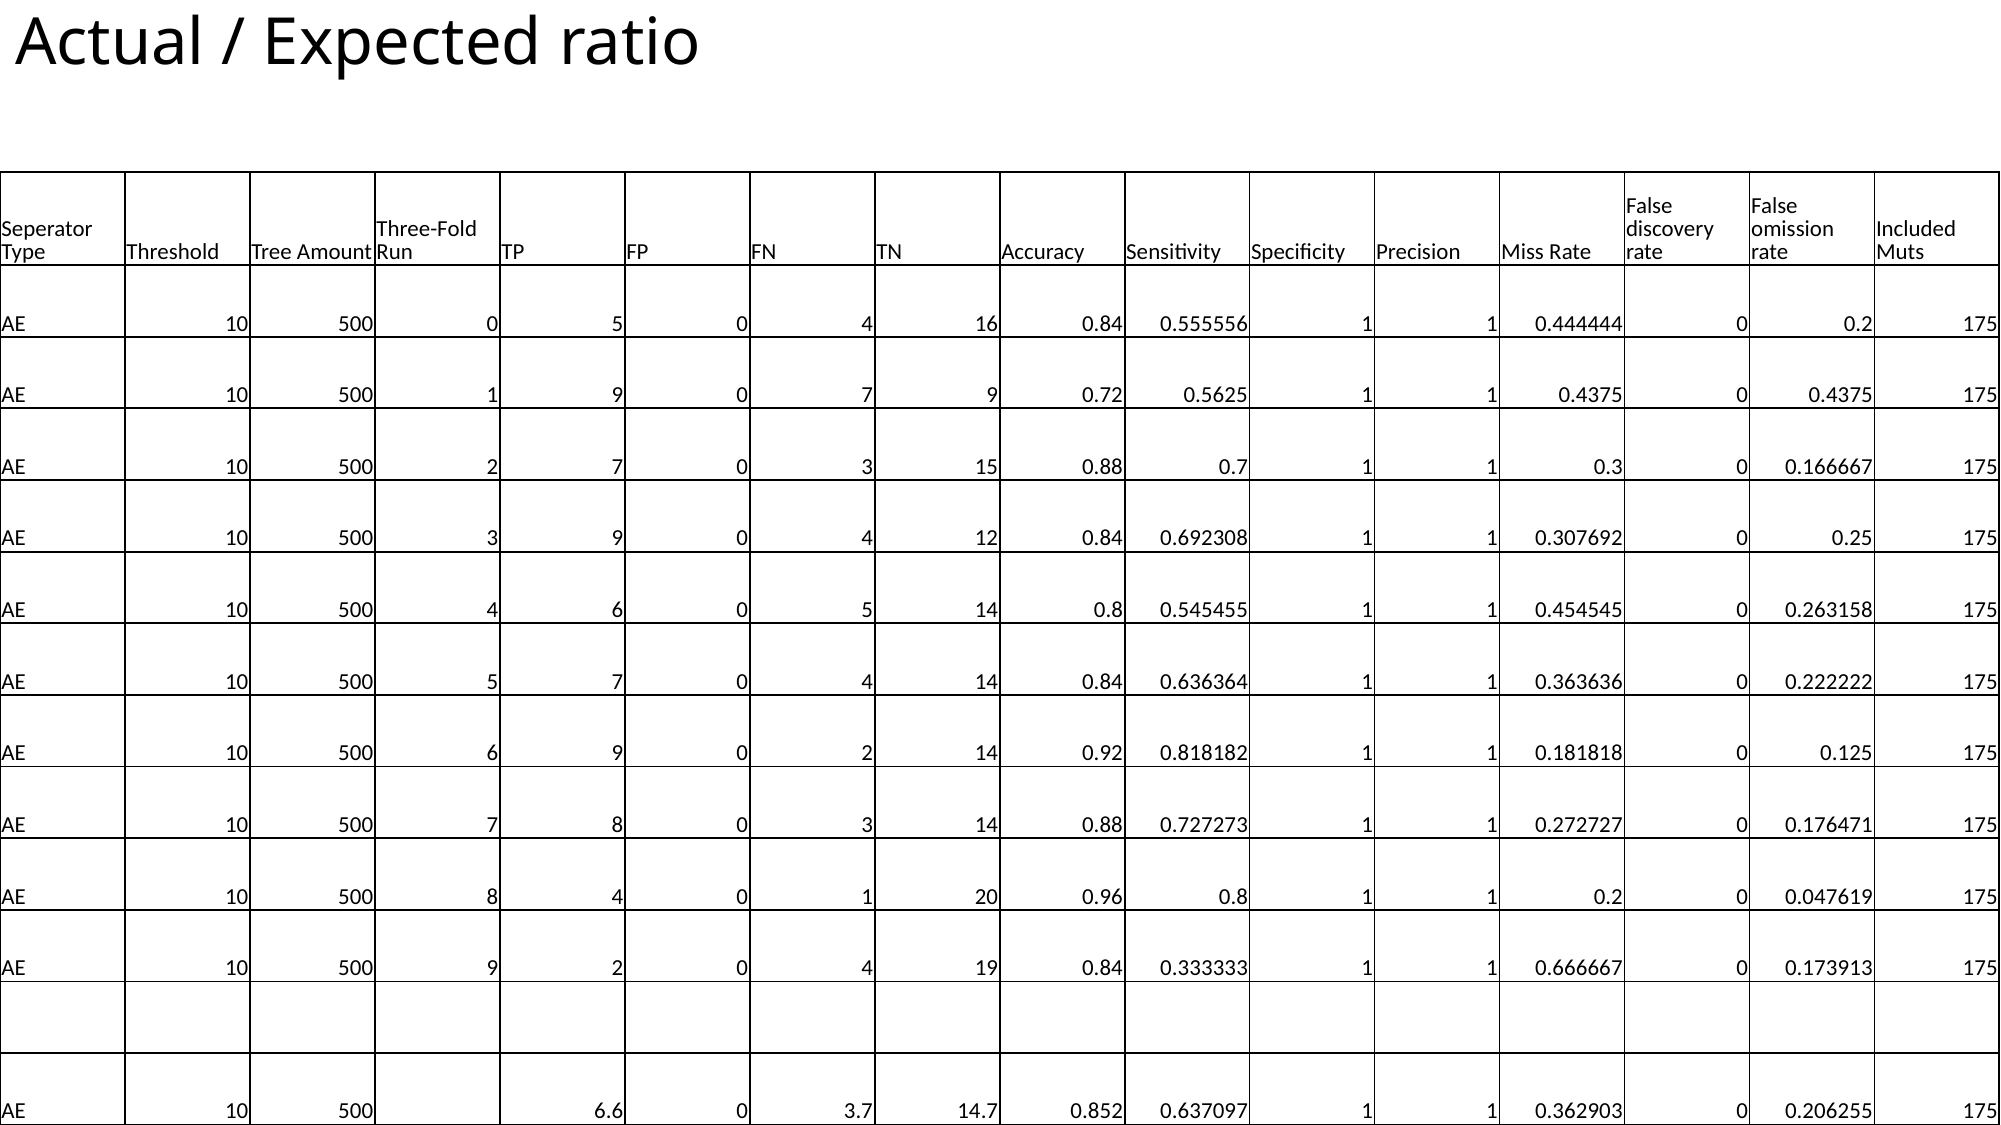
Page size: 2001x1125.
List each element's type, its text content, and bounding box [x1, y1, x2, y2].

table_cell 0.8 [1001, 553, 1124, 622]
table_cell 0.333333 [1126, 911, 1249, 981]
table_cell AE [1, 911, 124, 981]
table_cell 0.125 [1750, 696, 1874, 766]
table_cell [251, 982, 374, 1052]
table_cell 1 [1250, 839, 1374, 909]
table_cell [1, 982, 124, 1052]
table_cell 4 [751, 911, 874, 981]
table_header Accuracy [1001, 173, 1124, 264]
table_cell 10 [126, 767, 249, 837]
table_cell 14 [876, 624, 999, 694]
table_cell 175 [1875, 338, 1998, 407]
table_cell 175 [1875, 839, 1998, 909]
table_cell 0.206255 [1750, 1054, 1874, 1124]
table_cell 0.5625 [1126, 338, 1249, 407]
table_cell 9 [501, 481, 624, 551]
table_cell 0.2 [1500, 839, 1624, 909]
table_cell [1875, 982, 1998, 1052]
table_cell 9 [876, 338, 999, 407]
table_cell 10 [126, 1054, 249, 1124]
table_cell 0 [626, 266, 749, 336]
table_cell AE [1, 409, 124, 479]
table_cell 500 [251, 696, 374, 766]
table_cell 0 [1625, 696, 1749, 766]
table_cell 0.84 [1001, 911, 1124, 981]
table_cell 0.176471 [1750, 767, 1874, 837]
table_cell 1 [1250, 624, 1374, 694]
table_cell 500 [251, 266, 374, 336]
table_cell 1 [1375, 481, 1499, 551]
table_header FP [626, 173, 749, 264]
table_cell [1625, 982, 1749, 1052]
table_cell 0.666667 [1500, 911, 1624, 981]
table_cell [876, 982, 999, 1052]
table_cell 1 [1250, 553, 1374, 622]
table_header Seperator Type [1, 173, 124, 264]
table_cell 1 [1250, 1054, 1374, 1124]
table_cell 500 [251, 409, 374, 479]
table_cell 0 [626, 481, 749, 551]
table_cell AE [1, 1054, 124, 1124]
table_cell 19 [876, 911, 999, 981]
table_cell 5 [501, 266, 624, 336]
table_cell 0.545455 [1126, 553, 1249, 622]
table_header Threshold [126, 173, 249, 264]
table_cell 3 [751, 767, 874, 837]
table_cell 0.84 [1001, 266, 1124, 336]
table_cell 0 [626, 1054, 749, 1124]
table_cell [1750, 982, 1874, 1052]
table_cell 1 [1375, 409, 1499, 479]
table_cell 10 [126, 624, 249, 694]
table_cell [1500, 982, 1624, 1052]
table_cell 4 [751, 624, 874, 694]
table_cell 2 [376, 409, 499, 479]
table_cell 500 [251, 911, 374, 981]
table_cell [1250, 982, 1374, 1052]
table_cell 9 [501, 696, 624, 766]
table_cell AE [1, 553, 124, 622]
table_cell 15 [876, 409, 999, 479]
table_cell 6 [501, 553, 624, 622]
table_cell 0 [1625, 624, 1749, 694]
table_cell 1 [1375, 696, 1499, 766]
table_cell 0.637097 [1126, 1054, 1249, 1124]
table_cell 9 [376, 911, 499, 981]
table_cell 10 [126, 911, 249, 981]
table_cell 175 [1875, 553, 1998, 622]
table_cell 1 [1250, 409, 1374, 479]
table_cell 1 [1375, 266, 1499, 336]
table_cell [751, 982, 874, 1052]
table_cell 175 [1875, 767, 1998, 837]
table_cell 0 [626, 696, 749, 766]
table_cell 8 [376, 839, 499, 909]
table_cell [376, 982, 499, 1052]
table_cell 0.454545 [1500, 553, 1624, 622]
table_cell 0.047619 [1750, 839, 1874, 909]
table_cell 0 [1625, 481, 1749, 551]
table_cell 175 [1875, 409, 1998, 479]
table_cell 0.72 [1001, 338, 1124, 407]
table_cell 8 [501, 767, 624, 837]
table_cell 7 [501, 624, 624, 694]
table_cell 6 [376, 696, 499, 766]
table_cell 0 [626, 911, 749, 981]
table_cell 0.692308 [1126, 481, 1249, 551]
table_cell 10 [126, 266, 249, 336]
table_cell 1 [1250, 911, 1374, 981]
table_cell 10 [126, 338, 249, 407]
table_cell 1 [1250, 767, 1374, 837]
table_cell 14 [876, 553, 999, 622]
table_cell 10 [126, 839, 249, 909]
table_cell 500 [251, 481, 374, 551]
table_cell 0 [626, 338, 749, 407]
table_cell 10 [126, 696, 249, 766]
table_cell 0 [626, 839, 749, 909]
table_cell [1375, 982, 1499, 1052]
table_cell 3 [376, 481, 499, 551]
table_cell 0.2 [1750, 266, 1874, 336]
table_cell 1 [1375, 338, 1499, 407]
table_cell 14.7 [876, 1054, 999, 1124]
table_cell 0.88 [1001, 767, 1124, 837]
table_cell AE [1, 481, 124, 551]
table_cell 16 [876, 266, 999, 336]
table_cell AE [1, 338, 124, 407]
table_header TP [501, 173, 624, 264]
table_cell 175 [1875, 481, 1998, 551]
table_cell 1 [1250, 266, 1374, 336]
table_cell 1 [1250, 338, 1374, 407]
table_header Three-Fold Run [376, 173, 499, 264]
table_cell 0 [626, 767, 749, 837]
table_header False omission rate [1750, 173, 1874, 264]
table_cell 0.25 [1750, 481, 1874, 551]
table_header Tree Amount [251, 173, 374, 264]
table_cell 0.363636 [1500, 624, 1624, 694]
table_cell 20 [876, 839, 999, 909]
table_cell 12 [876, 481, 999, 551]
table_header Precision [1375, 173, 1499, 264]
table_header False discovery rate [1625, 173, 1749, 264]
table_cell 5 [751, 553, 874, 622]
table_cell [376, 1054, 499, 1124]
table_header Miss Rate [1500, 173, 1624, 264]
table_cell 500 [251, 839, 374, 909]
table_cell 0.84 [1001, 481, 1124, 551]
table_cell 14 [876, 767, 999, 837]
table_cell AE [1, 767, 124, 837]
table_cell 0.92 [1001, 696, 1124, 766]
table_header Included Muts [1875, 173, 1998, 264]
table_cell 4 [751, 481, 874, 551]
table_cell 0.84 [1001, 624, 1124, 694]
table_cell 0 [1625, 409, 1749, 479]
table_cell 0 [1625, 911, 1749, 981]
table_cell 500 [251, 553, 374, 622]
table_cell 0 [376, 266, 499, 336]
table_cell 1 [1250, 481, 1374, 551]
table_cell 1 [376, 338, 499, 407]
table_header Sensitivity [1126, 173, 1249, 264]
table_cell 0.4375 [1750, 338, 1874, 407]
table_cell 500 [251, 1054, 374, 1124]
table_cell 0.727273 [1126, 767, 1249, 837]
table_cell 0 [1625, 839, 1749, 909]
table_cell [626, 982, 749, 1052]
table_cell 0 [1625, 553, 1749, 622]
table_header FN [751, 173, 874, 264]
table_cell 1 [1375, 1054, 1499, 1124]
table_cell [1001, 982, 1124, 1052]
table_cell 0.7 [1126, 409, 1249, 479]
table_cell 1 [751, 839, 874, 909]
table_cell 4 [501, 839, 624, 909]
table_cell 4 [751, 266, 874, 336]
table_cell 0 [1625, 767, 1749, 837]
table_cell 175 [1875, 266, 1998, 336]
table_cell 0.636364 [1126, 624, 1249, 694]
table_cell 0.818182 [1126, 696, 1249, 766]
table_cell 175 [1875, 1054, 1998, 1124]
table_cell 0.181818 [1500, 696, 1624, 766]
table_cell 0.88 [1001, 409, 1124, 479]
table_cell 0.852 [1001, 1054, 1124, 1124]
table_cell 0.444444 [1500, 266, 1624, 336]
table_cell 7 [501, 409, 624, 479]
table_header Specificity [1250, 173, 1374, 264]
table_cell 0 [1625, 266, 1749, 336]
table_cell AE [1, 839, 124, 909]
table_cell 2 [501, 911, 624, 981]
table_cell 1 [1375, 839, 1499, 909]
table_cell 500 [251, 767, 374, 837]
table_cell 0.8 [1126, 839, 1249, 909]
table_cell 0 [626, 553, 749, 622]
table_cell 0.222222 [1750, 624, 1874, 694]
table_cell 1 [1375, 553, 1499, 622]
title Actual / Expected ratio [0, 0, 1725, 87]
table_cell 5 [376, 624, 499, 694]
table_cell 0.166667 [1750, 409, 1874, 479]
table_cell 1 [1375, 911, 1499, 981]
table_cell 1 [1375, 767, 1499, 837]
table_cell 0.362903 [1500, 1054, 1624, 1124]
table_cell [501, 982, 624, 1052]
table_cell 0.3 [1500, 409, 1624, 479]
table_cell 9 [501, 338, 624, 407]
table_cell 500 [251, 338, 374, 407]
table_cell 6.6 [501, 1054, 624, 1124]
table_header TN [876, 173, 999, 264]
table_cell 10 [126, 409, 249, 479]
table_cell 0 [1625, 338, 1749, 407]
table_cell AE [1, 696, 124, 766]
table_cell AE [1, 266, 124, 336]
table_cell AE [1, 624, 124, 694]
table_cell 0.173913 [1750, 911, 1874, 981]
table_cell 10 [126, 553, 249, 622]
table_cell 1 [1375, 624, 1499, 694]
table_cell 0 [1625, 1054, 1749, 1124]
table_cell 0.307692 [1500, 481, 1624, 551]
table_cell 500 [251, 624, 374, 694]
table_cell 175 [1875, 624, 1998, 694]
table_cell 3.7 [751, 1054, 874, 1124]
table_cell 2 [751, 696, 874, 766]
table_cell 0.96 [1001, 839, 1124, 909]
table_cell 14 [876, 696, 999, 766]
table_cell 1 [1250, 696, 1374, 766]
table_cell 4 [376, 553, 499, 622]
table_cell [1126, 982, 1249, 1052]
table_cell [126, 982, 249, 1052]
table_cell 0.263158 [1750, 553, 1874, 622]
table_cell 175 [1875, 911, 1998, 981]
table_cell 175 [1875, 696, 1998, 766]
table_cell 0.555556 [1126, 266, 1249, 336]
table_cell 0 [626, 624, 749, 694]
table_cell 0.4375 [1500, 338, 1624, 407]
table_cell 3 [751, 409, 874, 479]
table_cell 7 [376, 767, 499, 837]
table_cell 0 [626, 409, 749, 479]
table_cell 7 [751, 338, 874, 407]
table_cell 0.272727 [1500, 767, 1624, 837]
table_cell 10 [126, 481, 249, 551]
